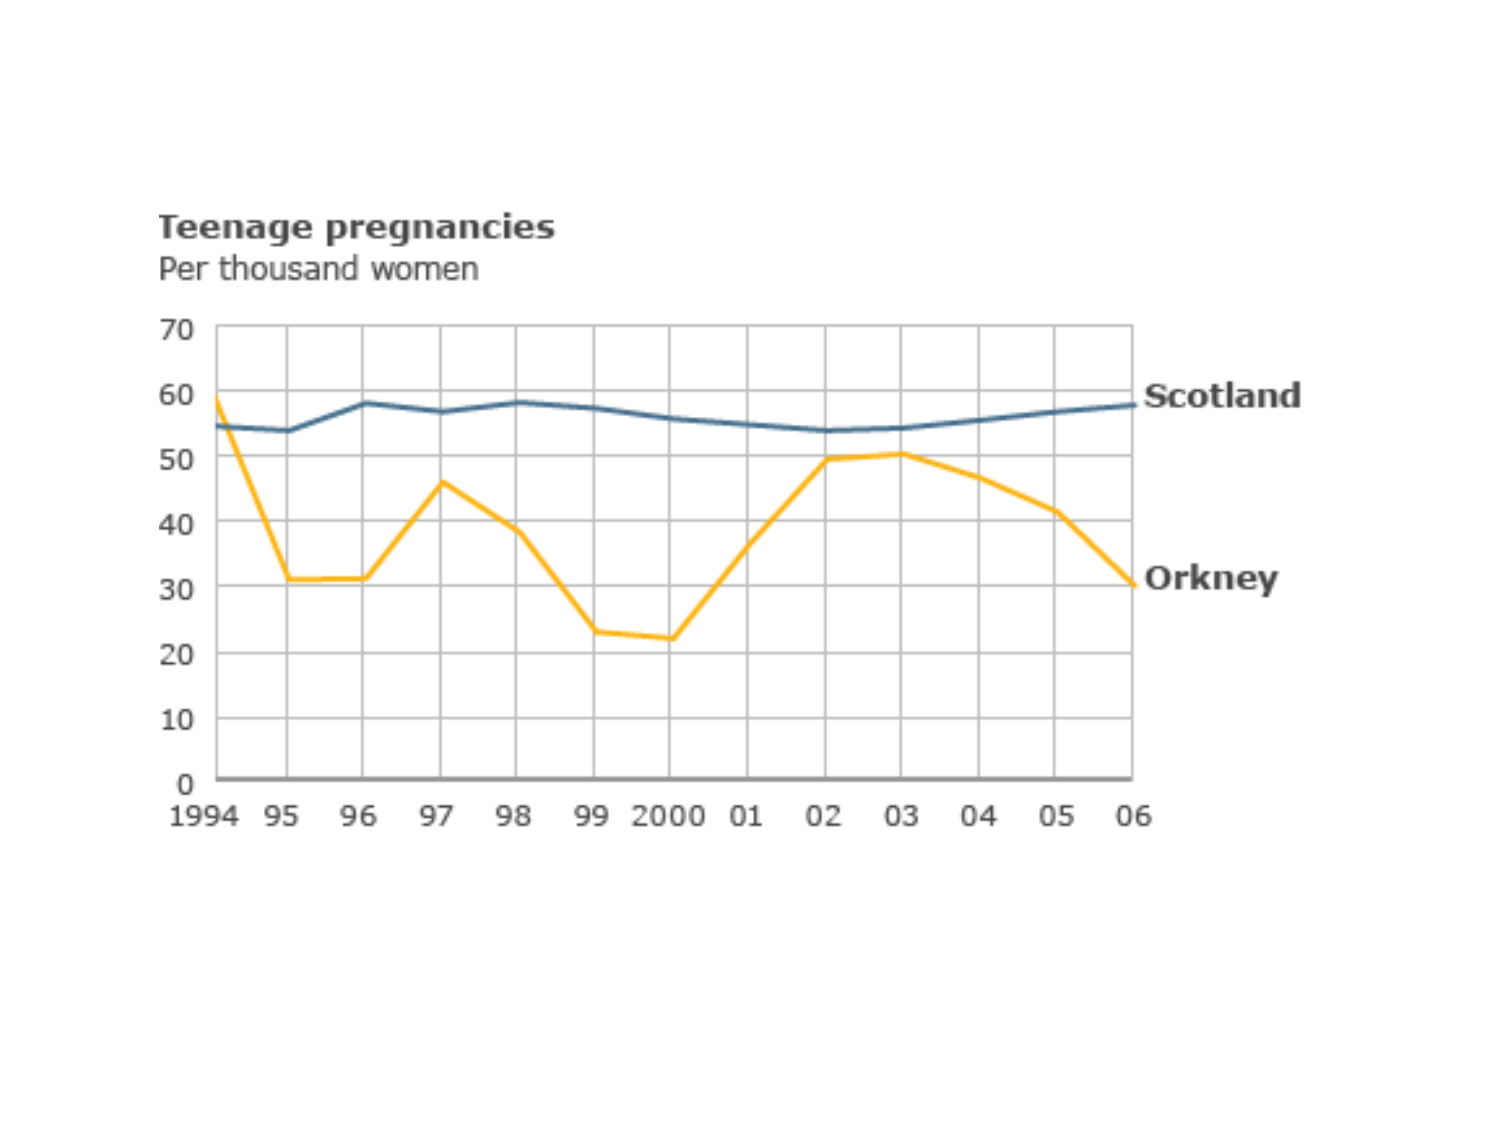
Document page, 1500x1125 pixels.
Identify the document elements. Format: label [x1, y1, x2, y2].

list [159, 207, 1371, 858]
